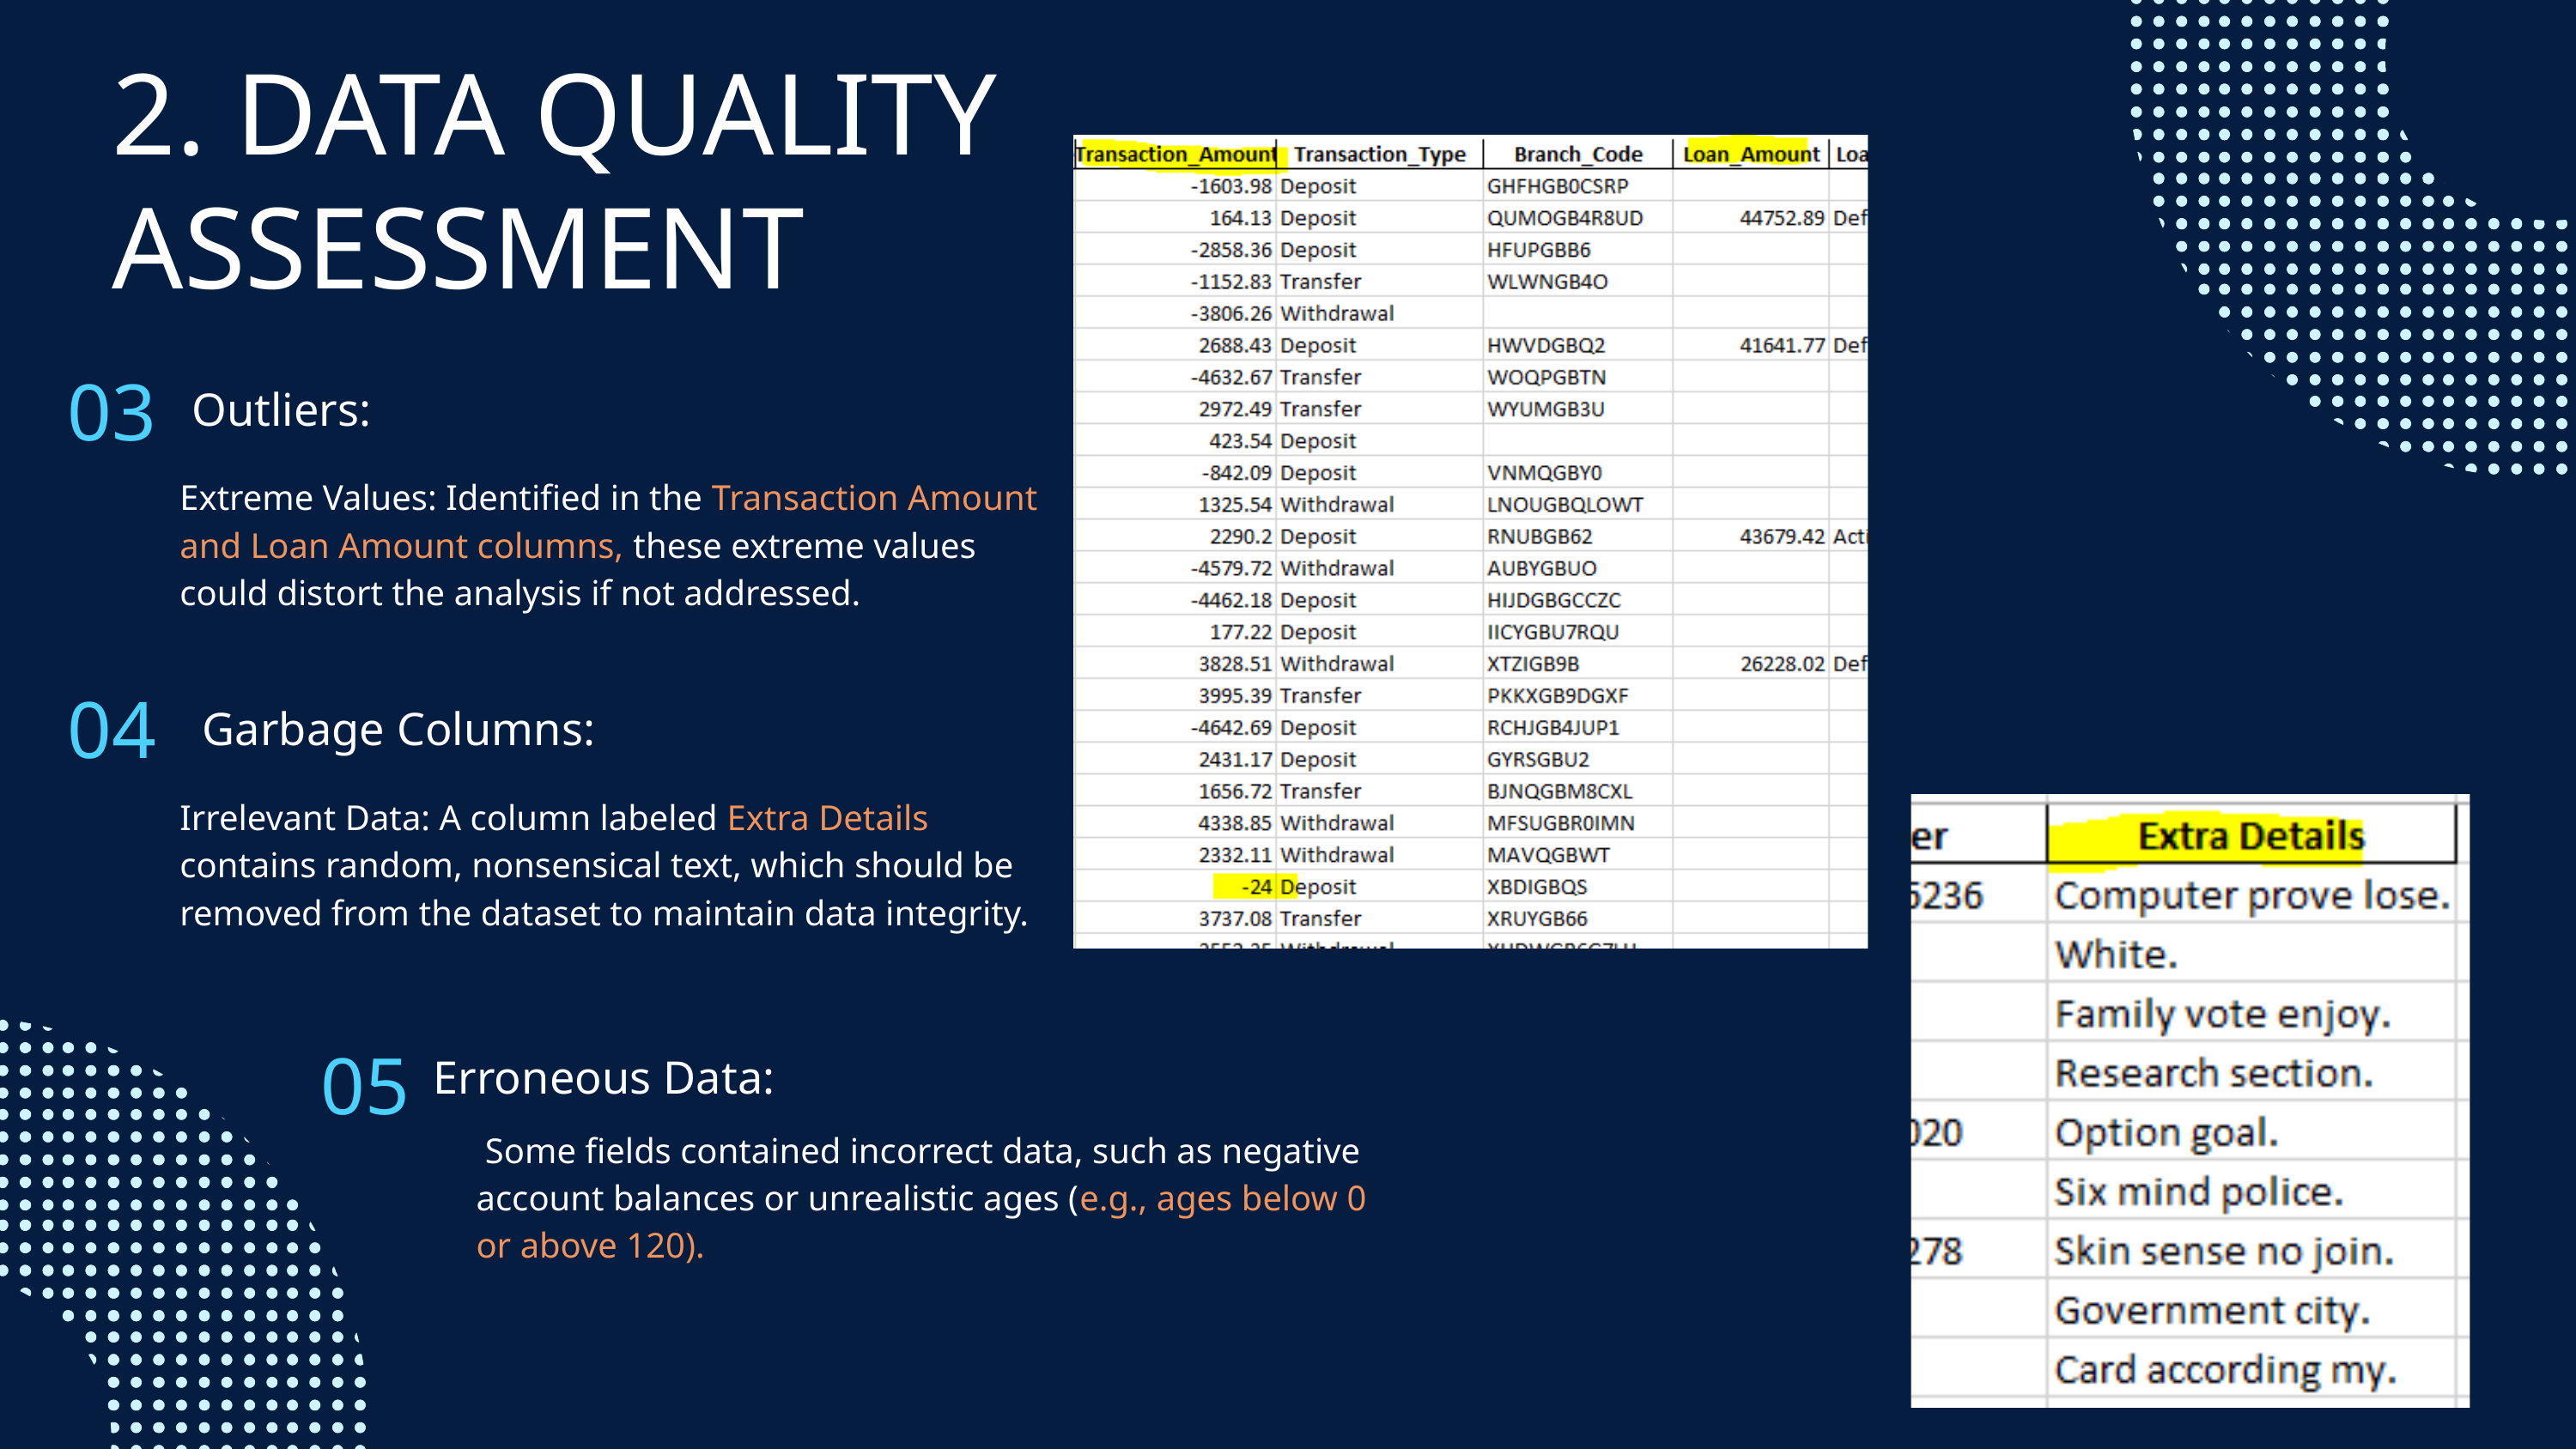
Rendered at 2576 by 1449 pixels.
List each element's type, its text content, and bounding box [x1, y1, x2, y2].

text_box Erroneous Data: [433, 1040, 1656, 1165]
text_box [0, 1019, 366, 1449]
text_box Outliers: [179, 373, 1402, 435]
text_box Garbage Columns: [202, 692, 1425, 755]
text_box Some fields contained incorrect data, such as negative account balances or unrealistic ages (e.g., ages below 0 or above 120). [476, 1123, 1370, 1313]
text_box [2130, 0, 2576, 475]
text_box 2. DATA QUALITY ASSESSMENT [112, 42, 1607, 312]
text_box [1073, 135, 1868, 949]
text_box Extreme Values: Identified in the Transaction Amount and Loan Amount columns, these extreme values could distort the analysis if not addressed. [179, 470, 1074, 613]
text_box 04 [45, 666, 180, 775]
text_box 03 [45, 349, 180, 457]
text_box 05 [298, 1022, 434, 1131]
text_box Irrelevant Data: A column labeled Extra Details contains random, nonsensical text, which should be removed from the dataset to maintain data integrity. [179, 790, 1074, 932]
text_box [1911, 794, 2470, 1408]
